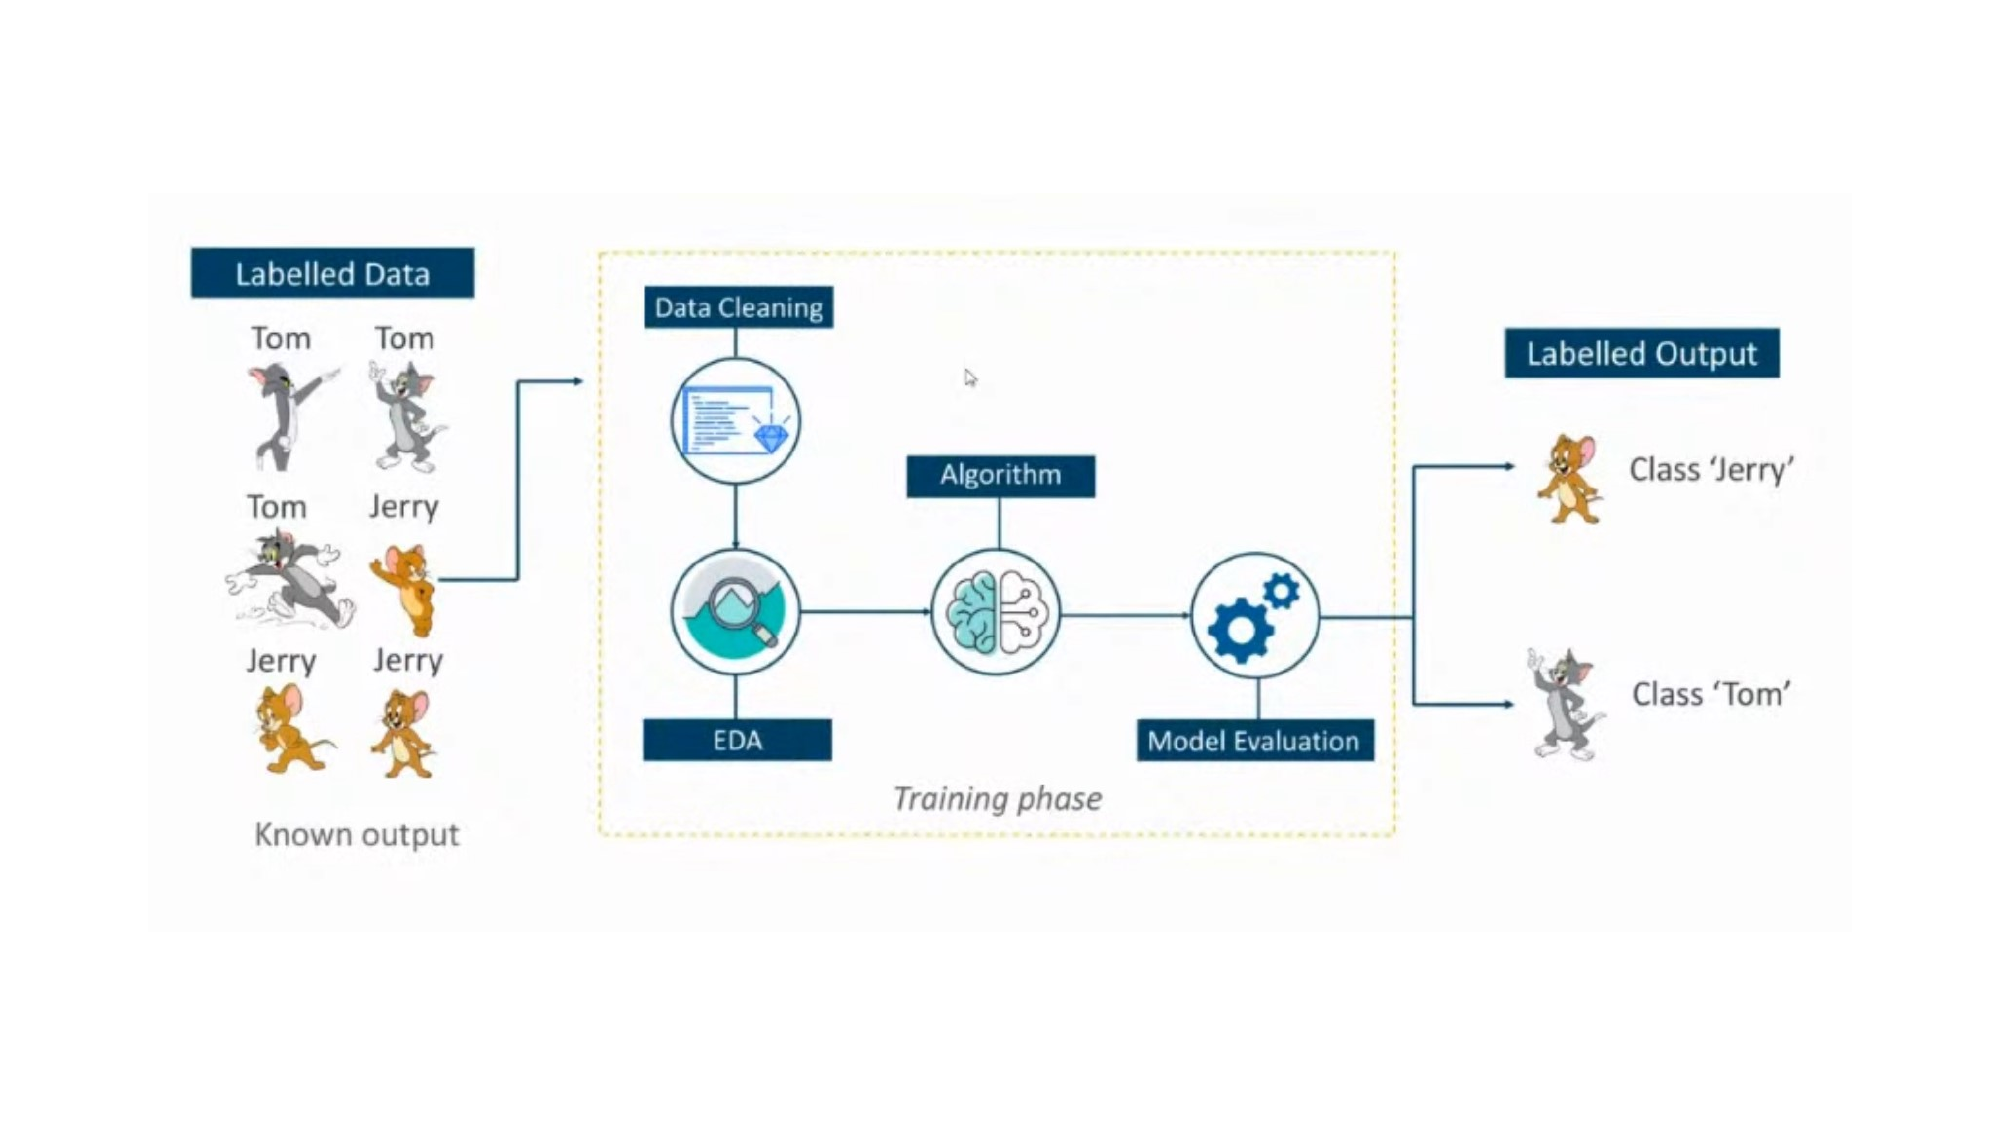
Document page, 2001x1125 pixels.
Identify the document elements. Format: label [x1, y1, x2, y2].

picture [148, 193, 1852, 932]
